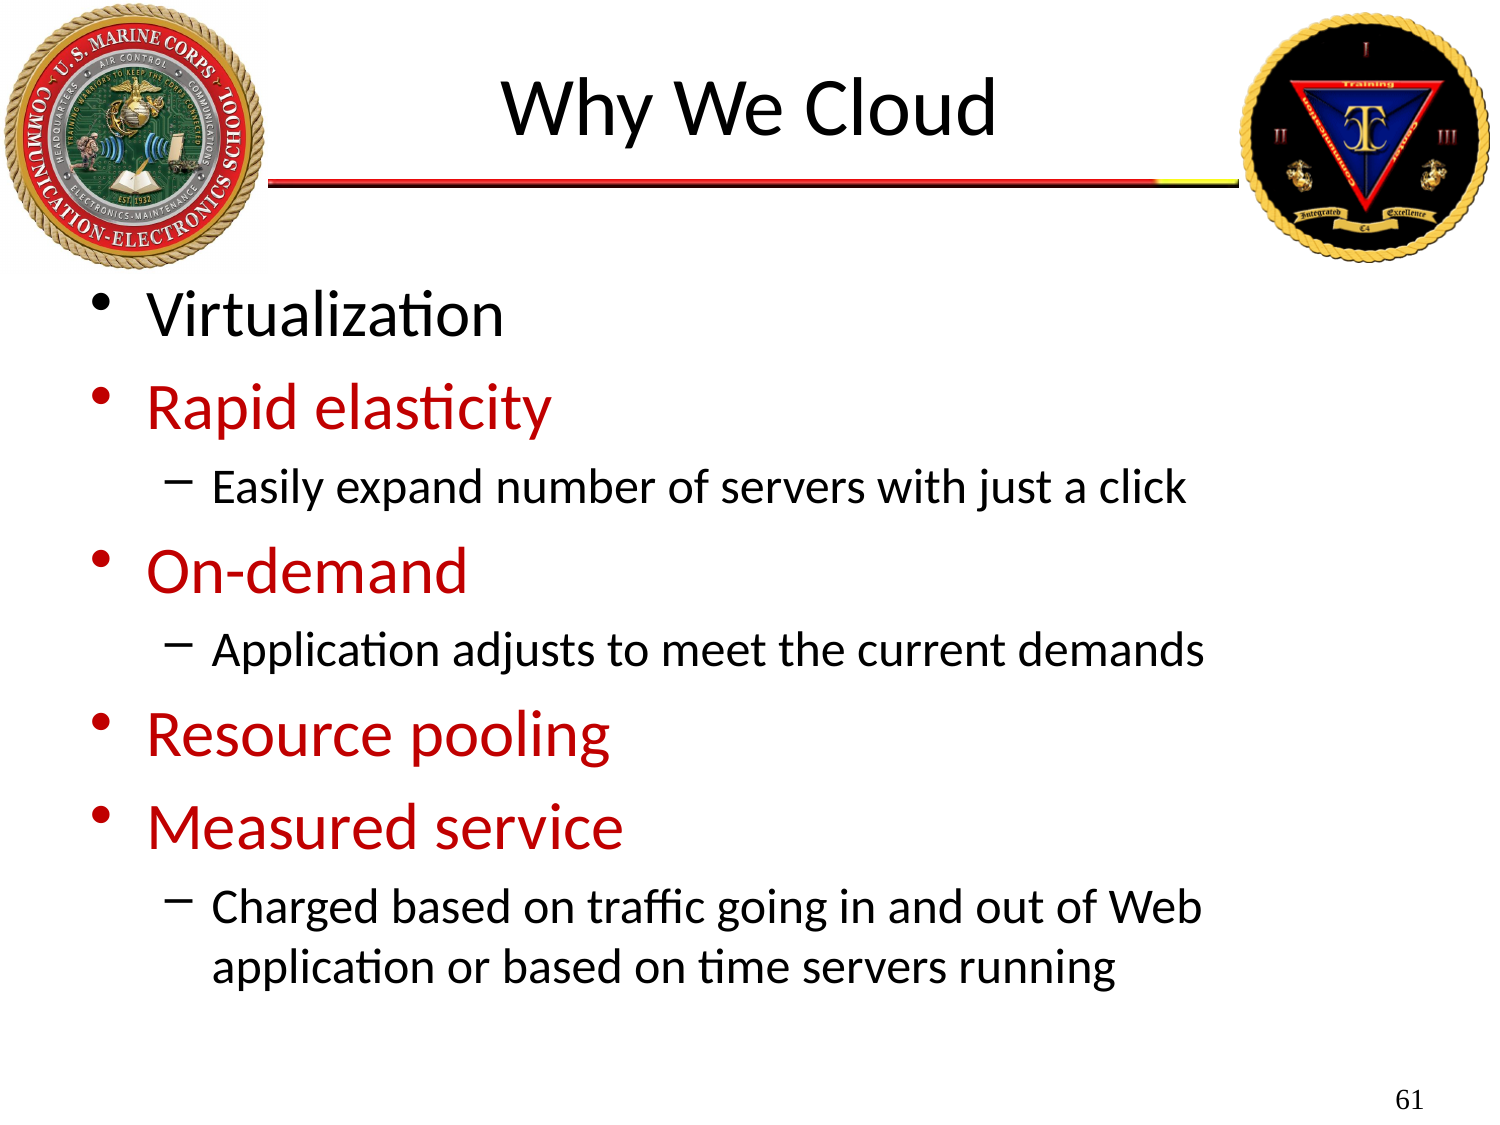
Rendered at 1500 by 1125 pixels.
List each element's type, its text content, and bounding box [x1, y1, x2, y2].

title Why We Cloud [75, 45, 1425, 233]
picture [0, 0, 268, 274]
list Virtualization Rapid elasticity Easily expand number of servers with just a click On-demand Application adjusts to meet the current demands Resource pooling Measured service Charged based on traffic going in and out of Web application or based on time servers running [75, 262, 1425, 1005]
picture [1239, 12, 1490, 263]
